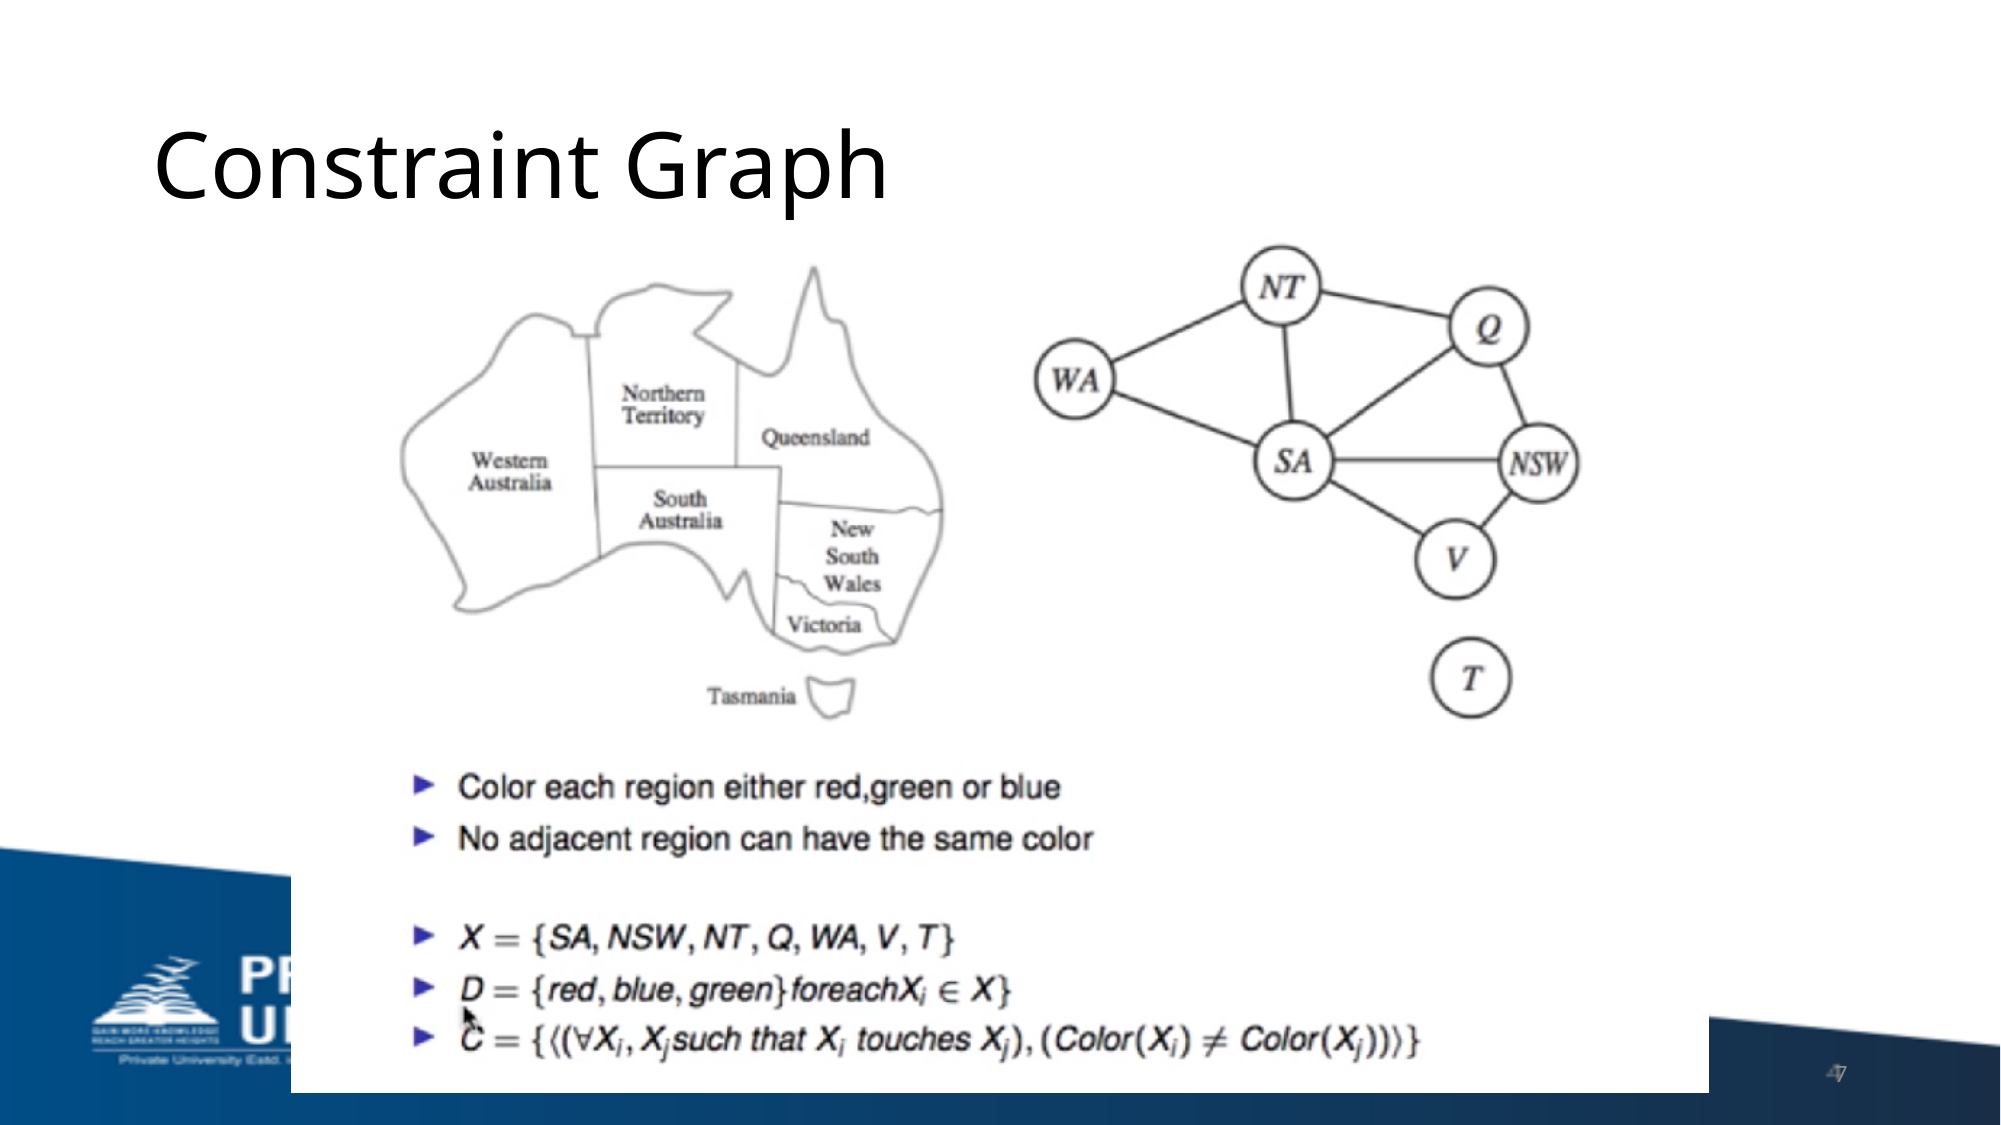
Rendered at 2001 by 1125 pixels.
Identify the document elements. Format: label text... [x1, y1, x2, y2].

slide_number 7 [1412, 1042, 1863, 1103]
title Constraint Graph [137, 59, 1863, 278]
picture [0, 0, 2001, 1125]
